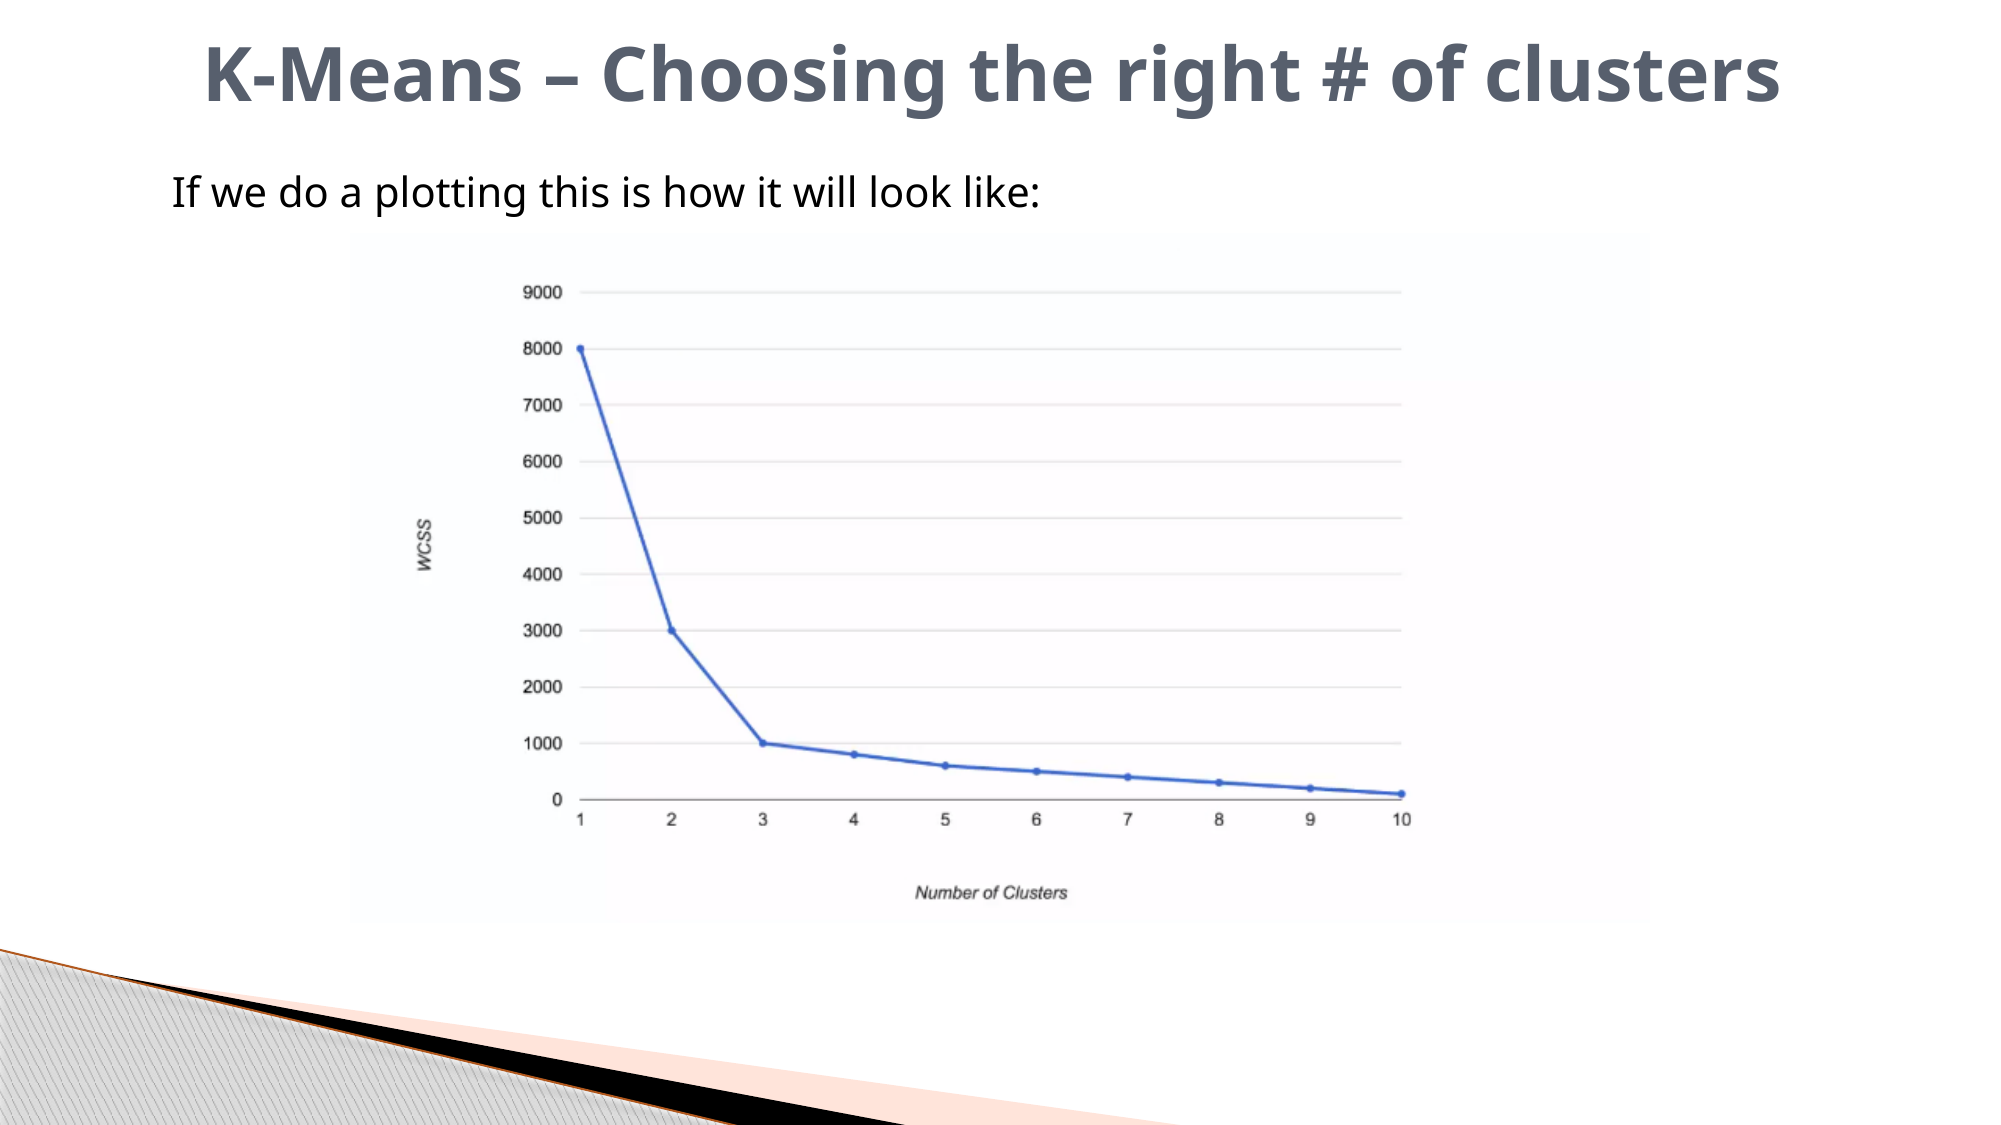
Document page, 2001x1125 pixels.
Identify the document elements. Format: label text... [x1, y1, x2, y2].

title K-Means – Choosing the right # of clusters [187, 13, 1813, 129]
picture [349, 233, 1651, 924]
text_box If we do a plotting this is how it will look like: [157, 158, 1813, 224]
